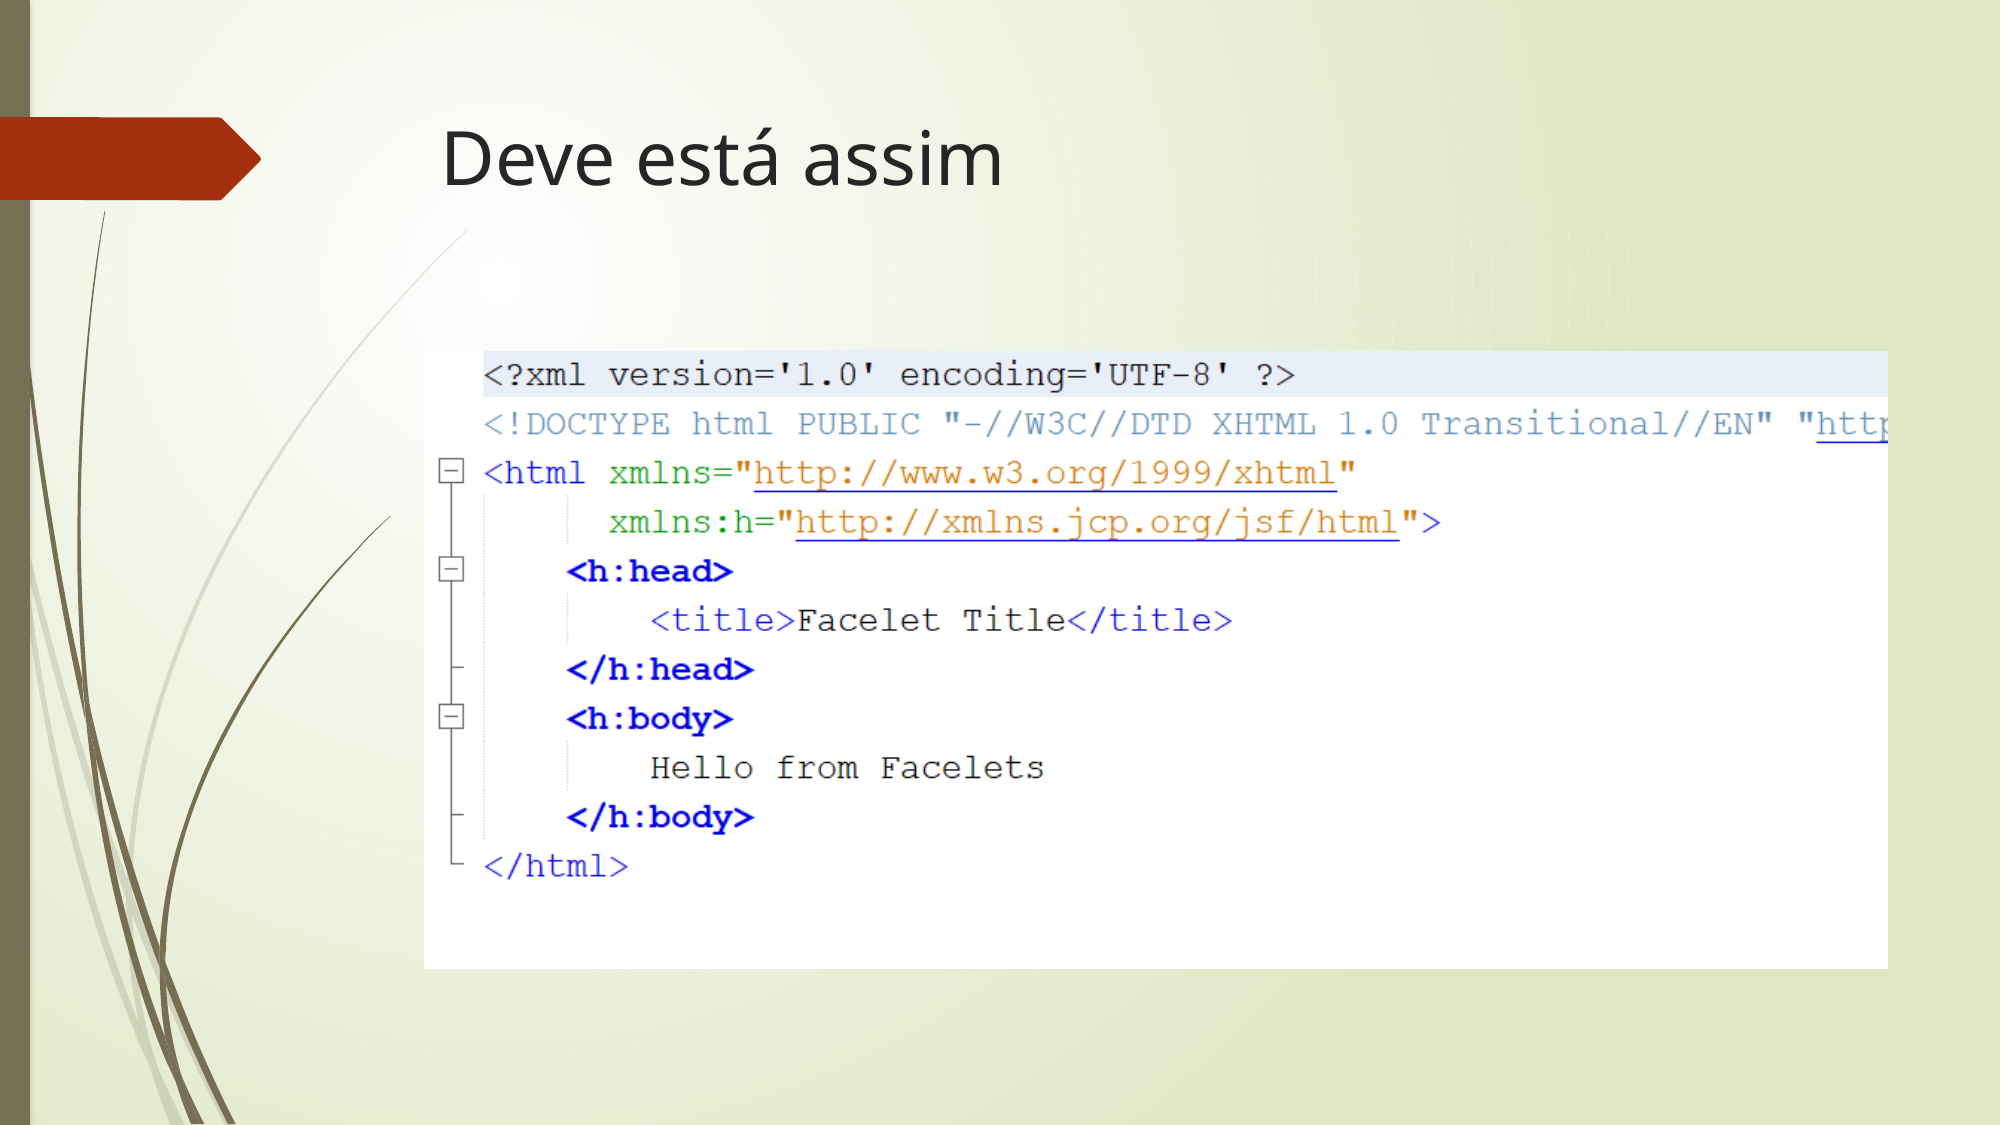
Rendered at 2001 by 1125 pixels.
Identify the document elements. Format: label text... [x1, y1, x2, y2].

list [424, 351, 1888, 969]
title Deve está assim [425, 102, 1888, 313]
